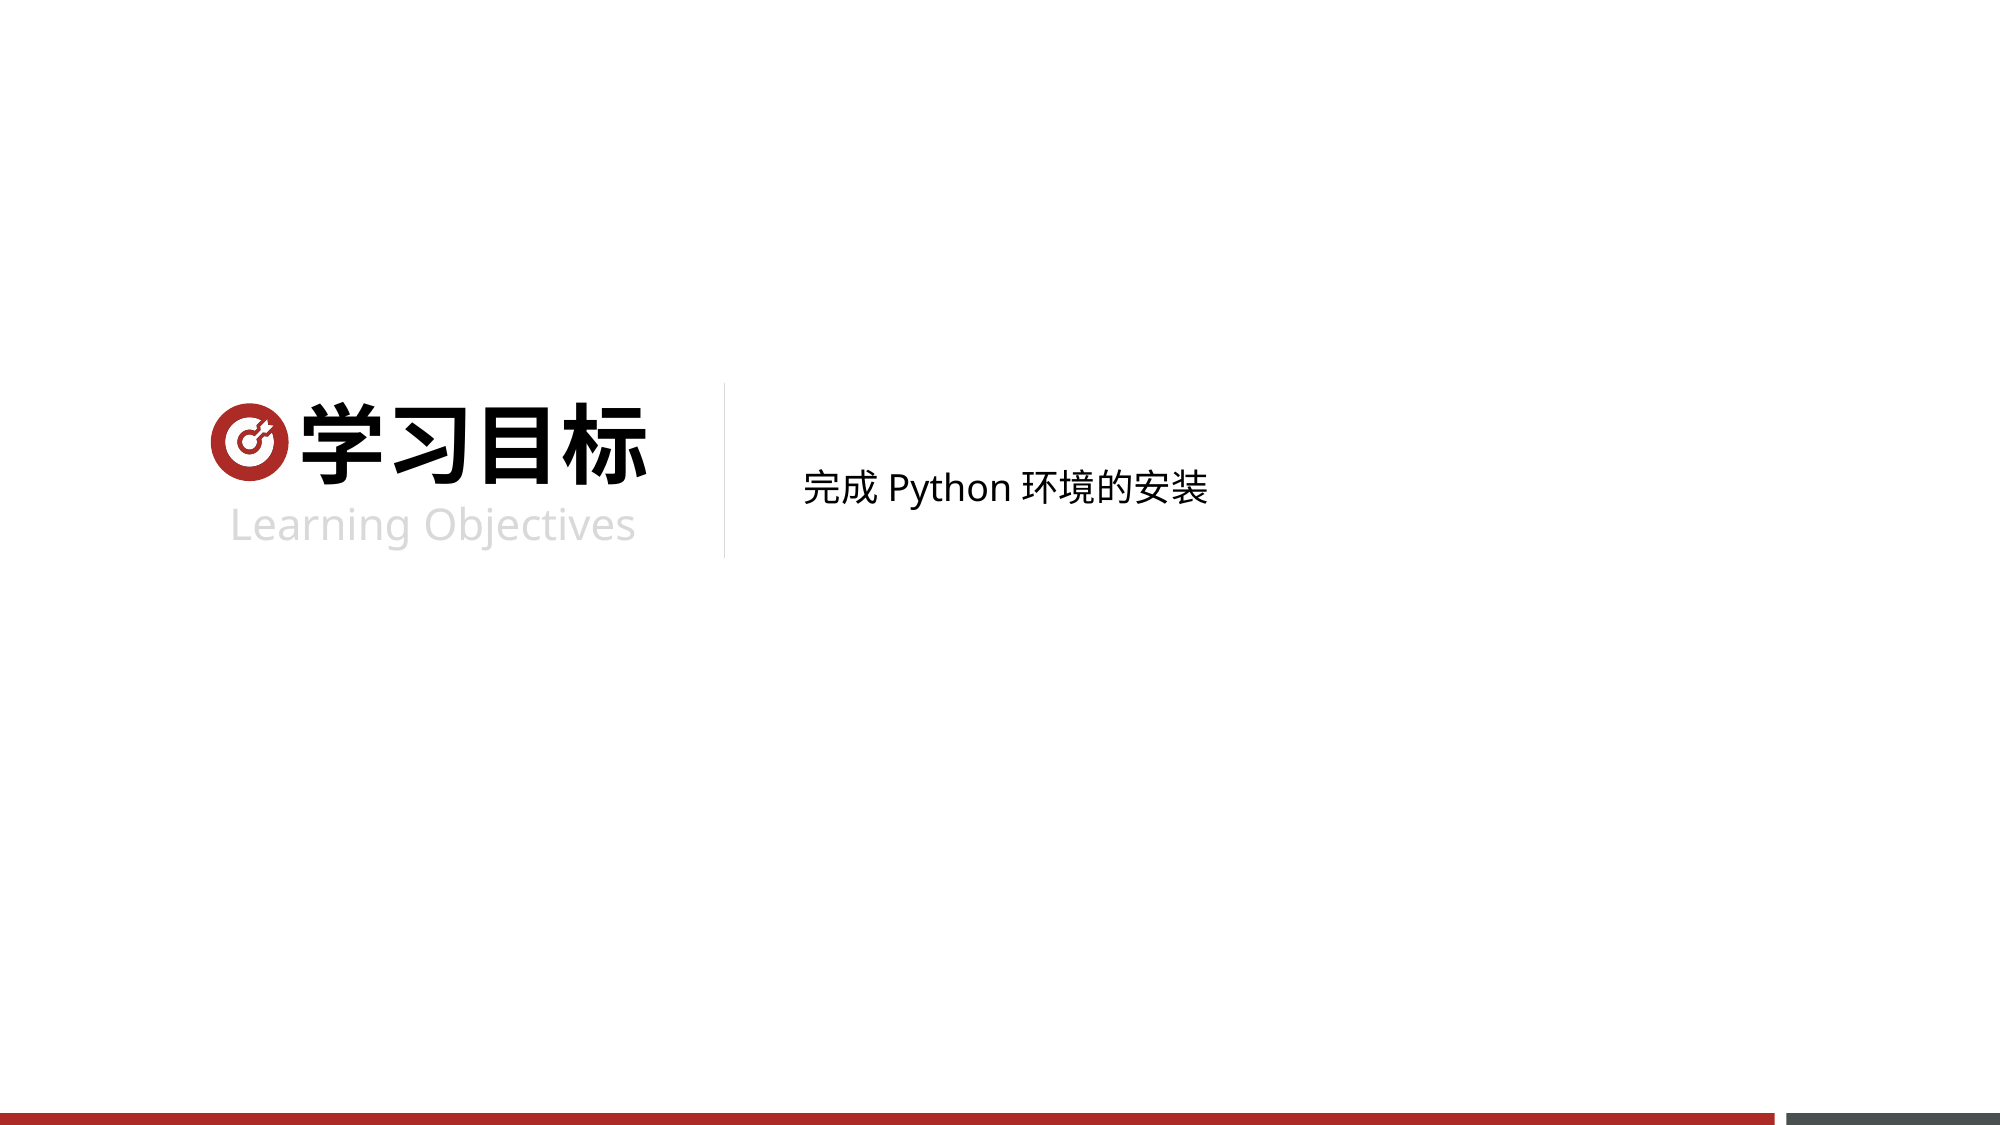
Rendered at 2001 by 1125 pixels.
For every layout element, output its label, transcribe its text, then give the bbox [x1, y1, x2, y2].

picture [216, 408, 283, 476]
list 完成Python环境的安装 [789, 258, 1823, 669]
